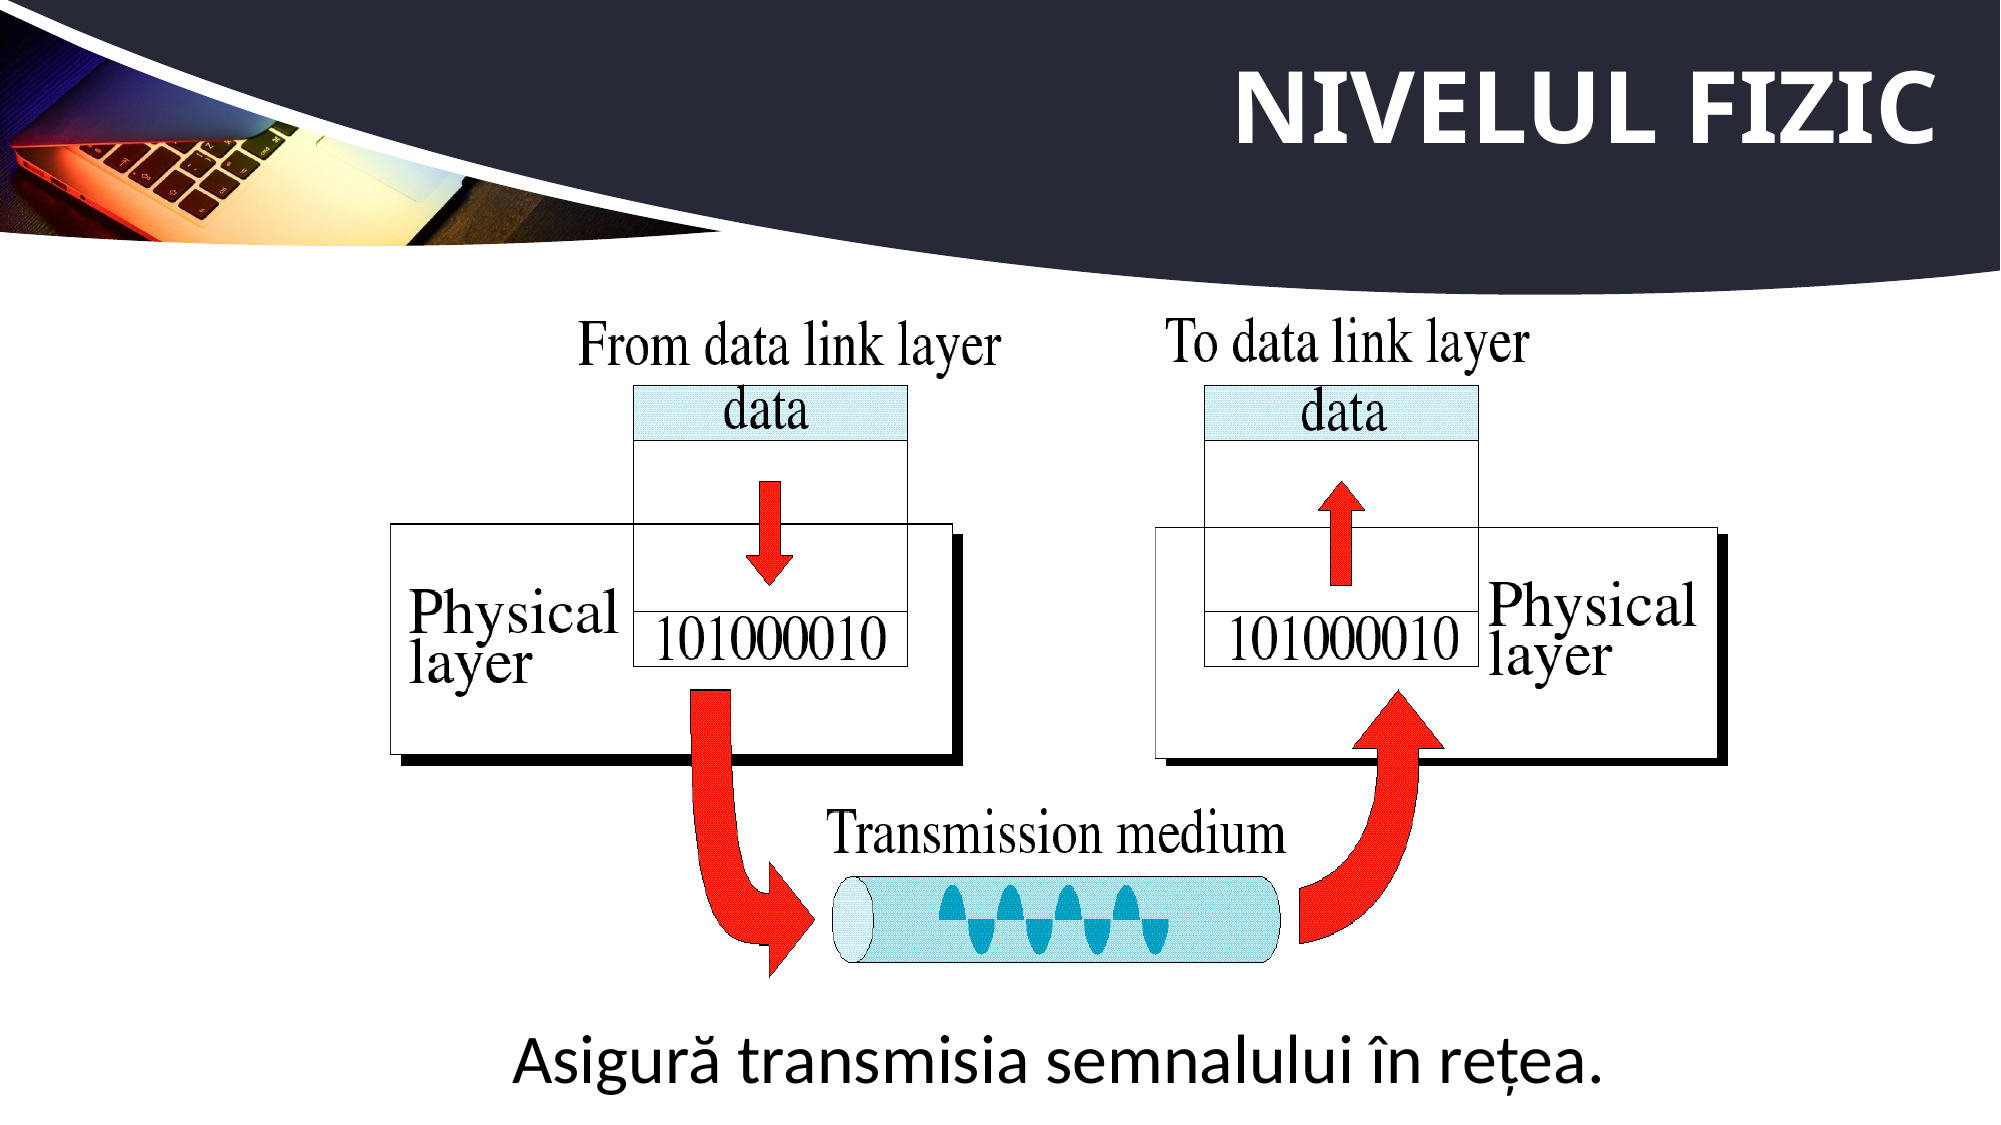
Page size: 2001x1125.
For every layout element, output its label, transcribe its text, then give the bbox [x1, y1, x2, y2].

text_box Asigură transmisia semnalului în rețea. [407, 1006, 1711, 1106]
title Nivelul fizic [137, 2, 2000, 220]
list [390, 303, 1728, 979]
picture [0, 9, 722, 247]
